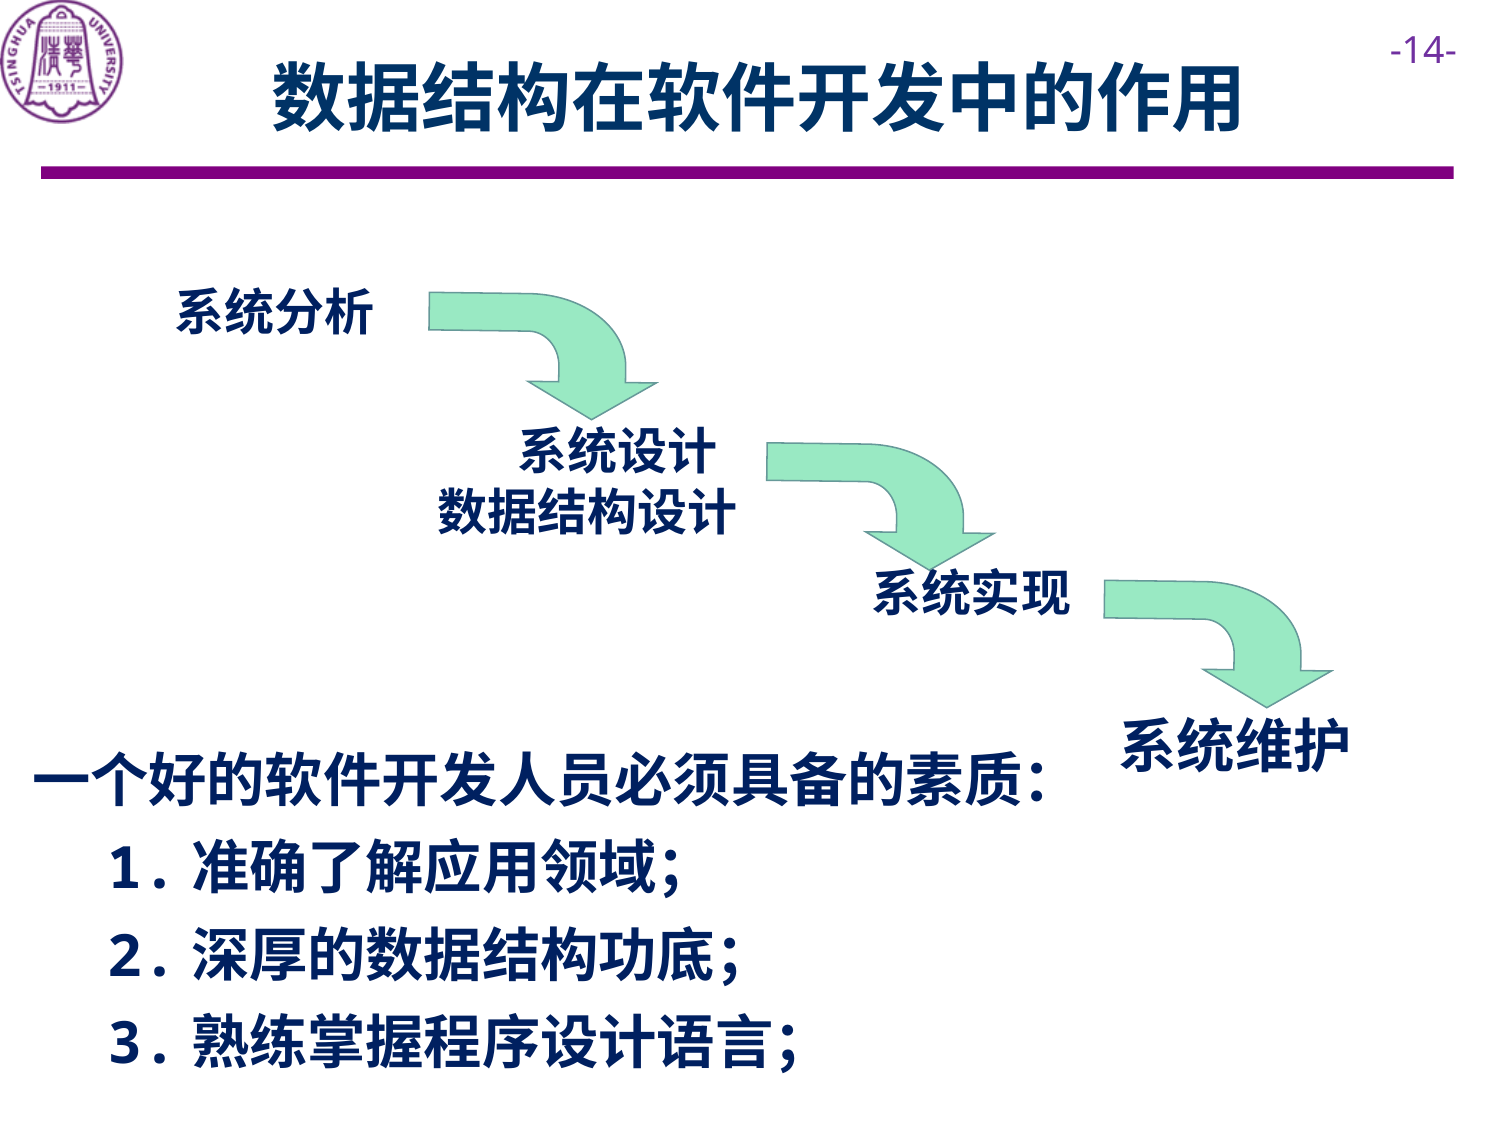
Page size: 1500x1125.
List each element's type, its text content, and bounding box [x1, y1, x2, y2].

text_box 系统实现 [856, 554, 1277, 629]
text_box 数据结构在软件开发中的作用 [135, 42, 1383, 164]
picture [0, 0, 124, 124]
text_box 系统设计 [503, 411, 919, 473]
text_box [1104, 580, 1332, 708]
text_box 系统分析 [159, 273, 497, 348]
text_box 一个好的软件开发人员必须具备的素质： 1.准确了解应用领域； 2.深厚的数据结构功底； 3.熟练掌握程序设计语言； [17, 735, 1140, 1083]
text_box [428, 292, 657, 420]
text_box [892, 548, 969, 571]
text_box 数据结构设计 [422, 473, 1010, 548]
text_box 系统维护 [1103, 701, 1500, 787]
text_box [766, 442, 944, 473]
